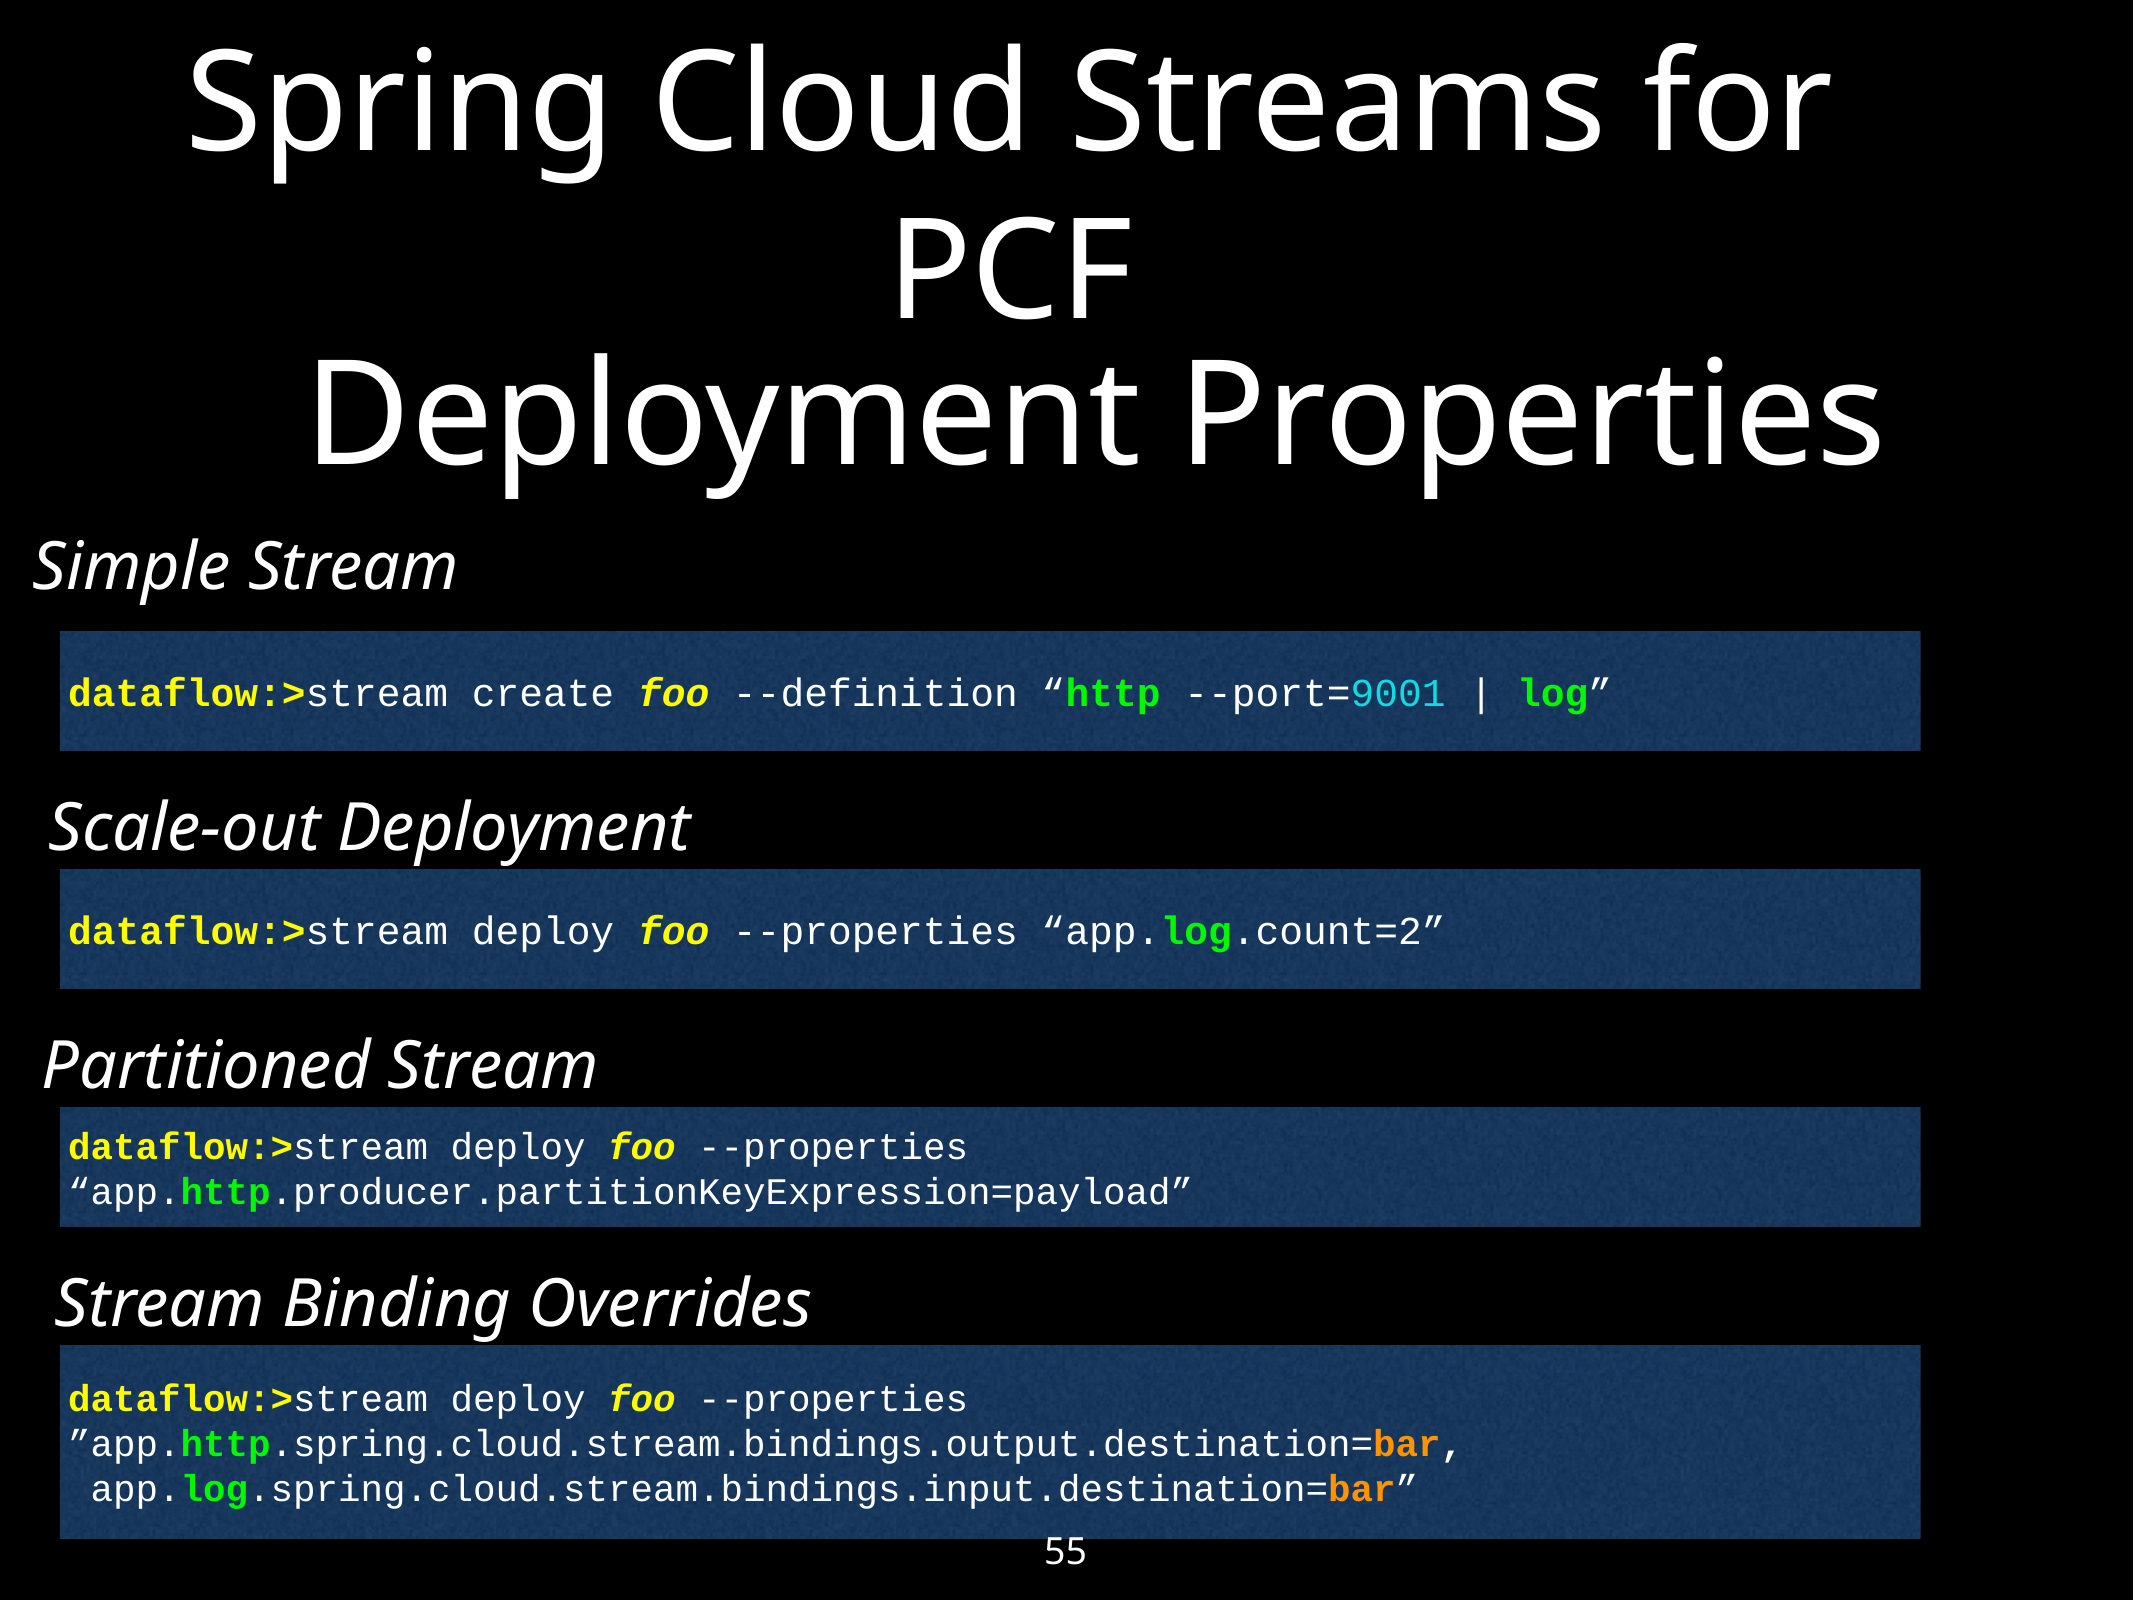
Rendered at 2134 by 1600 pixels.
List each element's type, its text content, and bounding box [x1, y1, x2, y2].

text_box Deployment Properties [296, 357, 1896, 503]
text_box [24, 517, 1921, 1539]
slide_number 55 [1034, 1539, 1097, 1582]
title Spring Cloud Streams for PCF [99, 0, 1922, 357]
